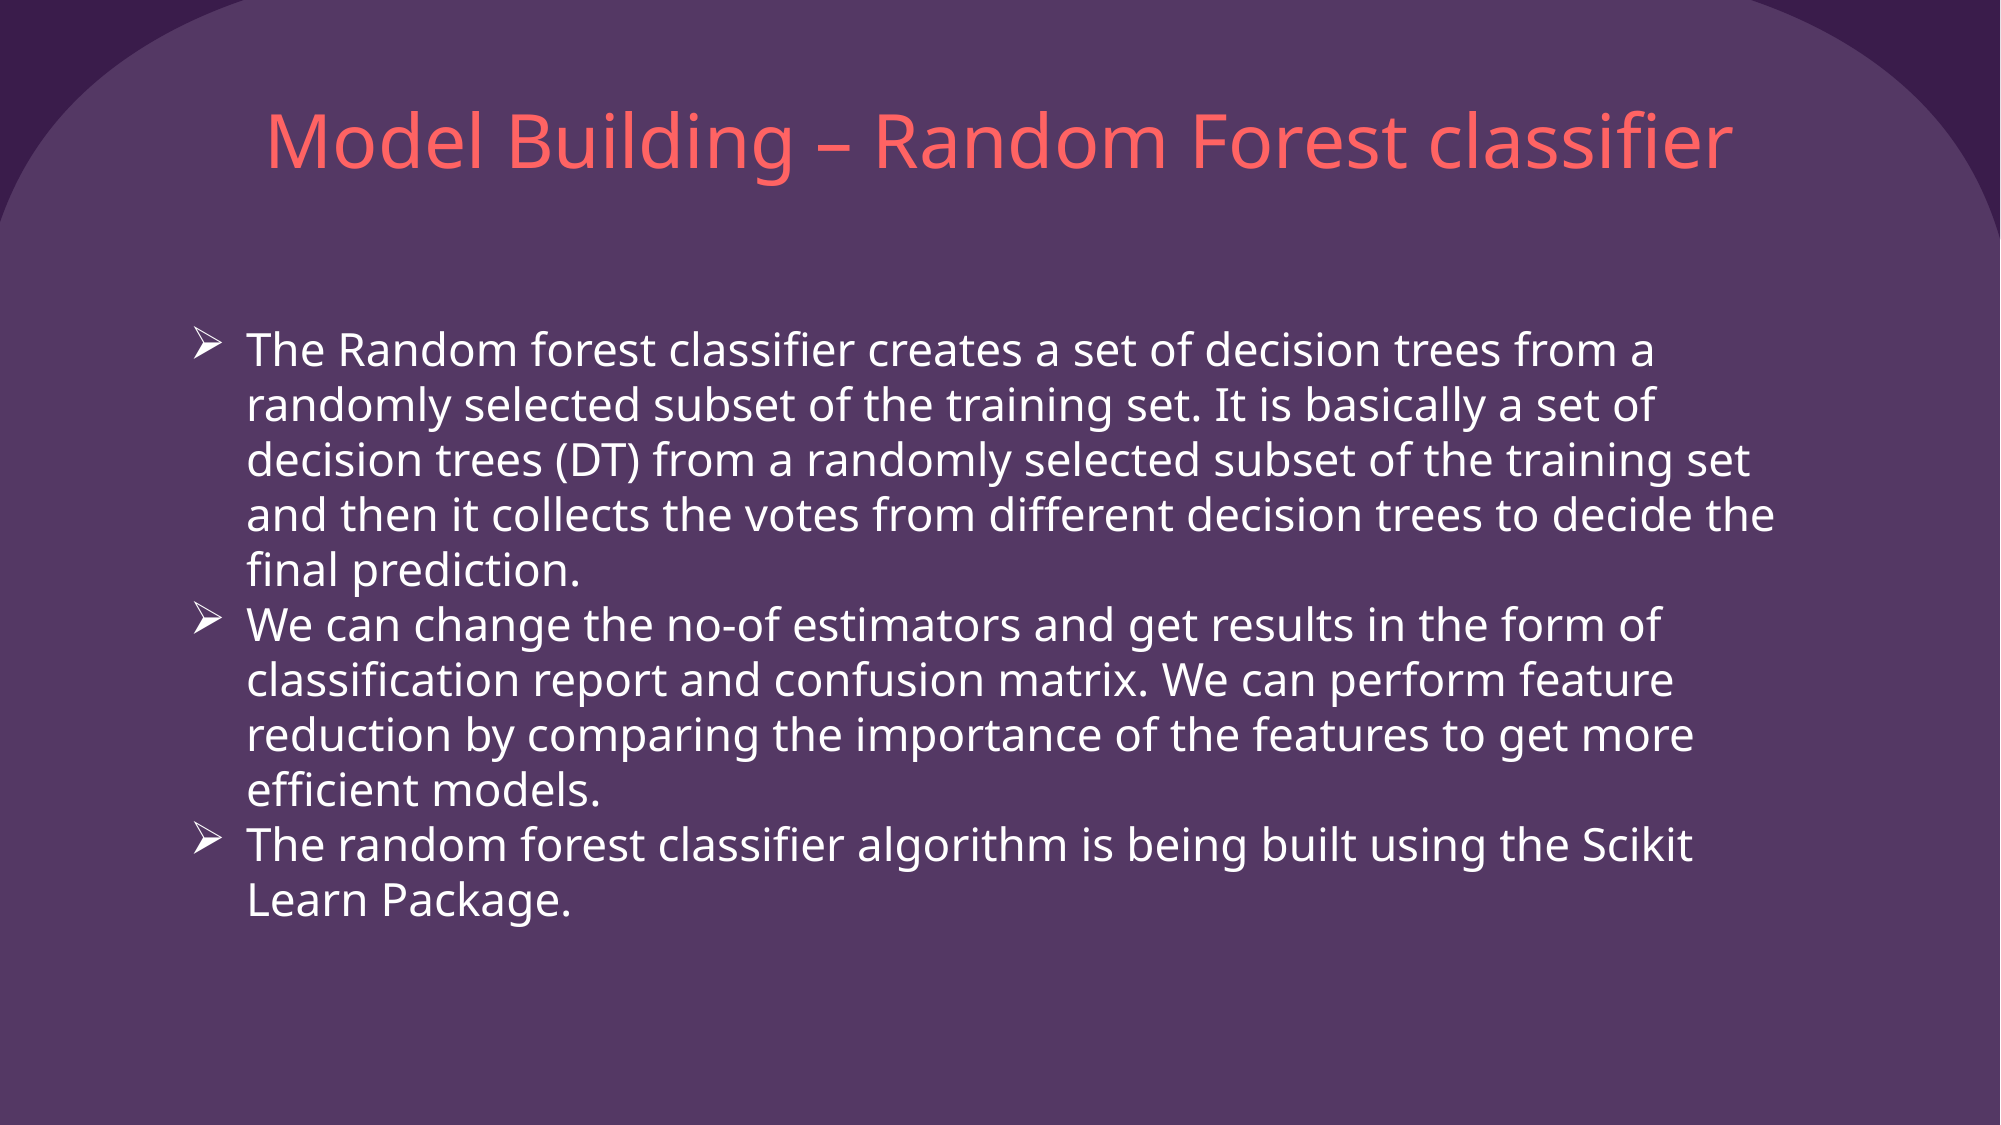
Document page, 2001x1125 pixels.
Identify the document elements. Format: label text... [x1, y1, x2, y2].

subtitle The Random forest classifier creates a set of decision trees from a randomly selected subset of the training set. It is basically a set of decision trees (DT) from a randomly selected subset of the training set and then it collects the votes from different decision trees to decide the final prediction. We can change the no-of estimators and get results in the form of classification report and confusion matrix. We can perform feature reduction by comparing the importance of the features to get more efficient models. The random forest classifier algorithm is being built using the Scikit Learn Package. [156, 251, 1844, 1006]
title Model Building – Random Forest classifier [156, 85, 1844, 191]
